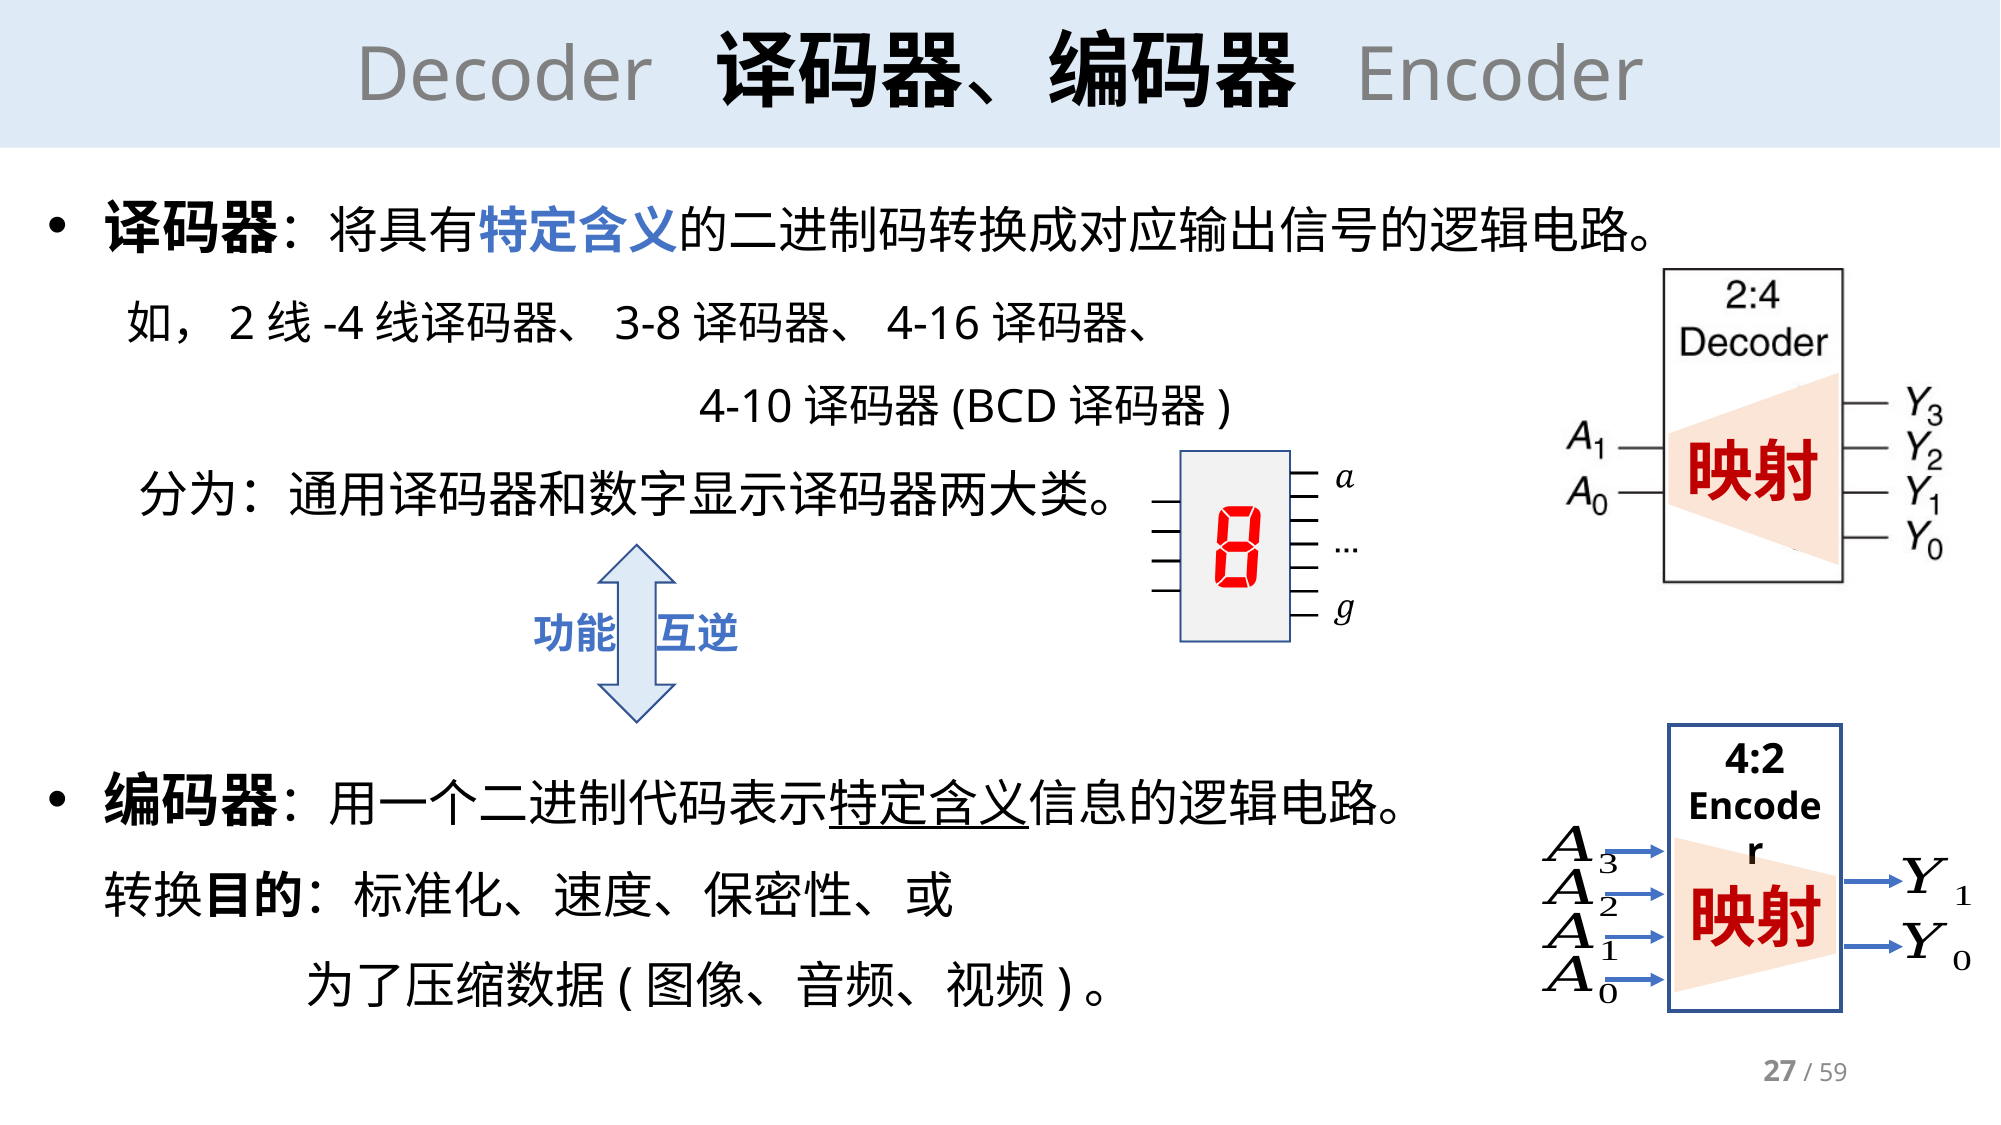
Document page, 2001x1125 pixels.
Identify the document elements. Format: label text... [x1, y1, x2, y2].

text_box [1551, 268, 1965, 544]
text_box 译码器：将具有特定含义的二进制码转换成对应输出信号的逻辑电路。 如，2线-4线译码器、3-8译码器、4-16译码器、 4-10译码器(BCD译码器) 分为：通用译码器和数字显示译码器两大类。 [32, 147, 1737, 530]
picture [1144, 444, 1365, 648]
slide_number 27 / 59 [1412, 1042, 1863, 1103]
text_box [32, 544, 1973, 1015]
title Decoder 译码器、编码器 Encoder [0, 0, 2000, 148]
